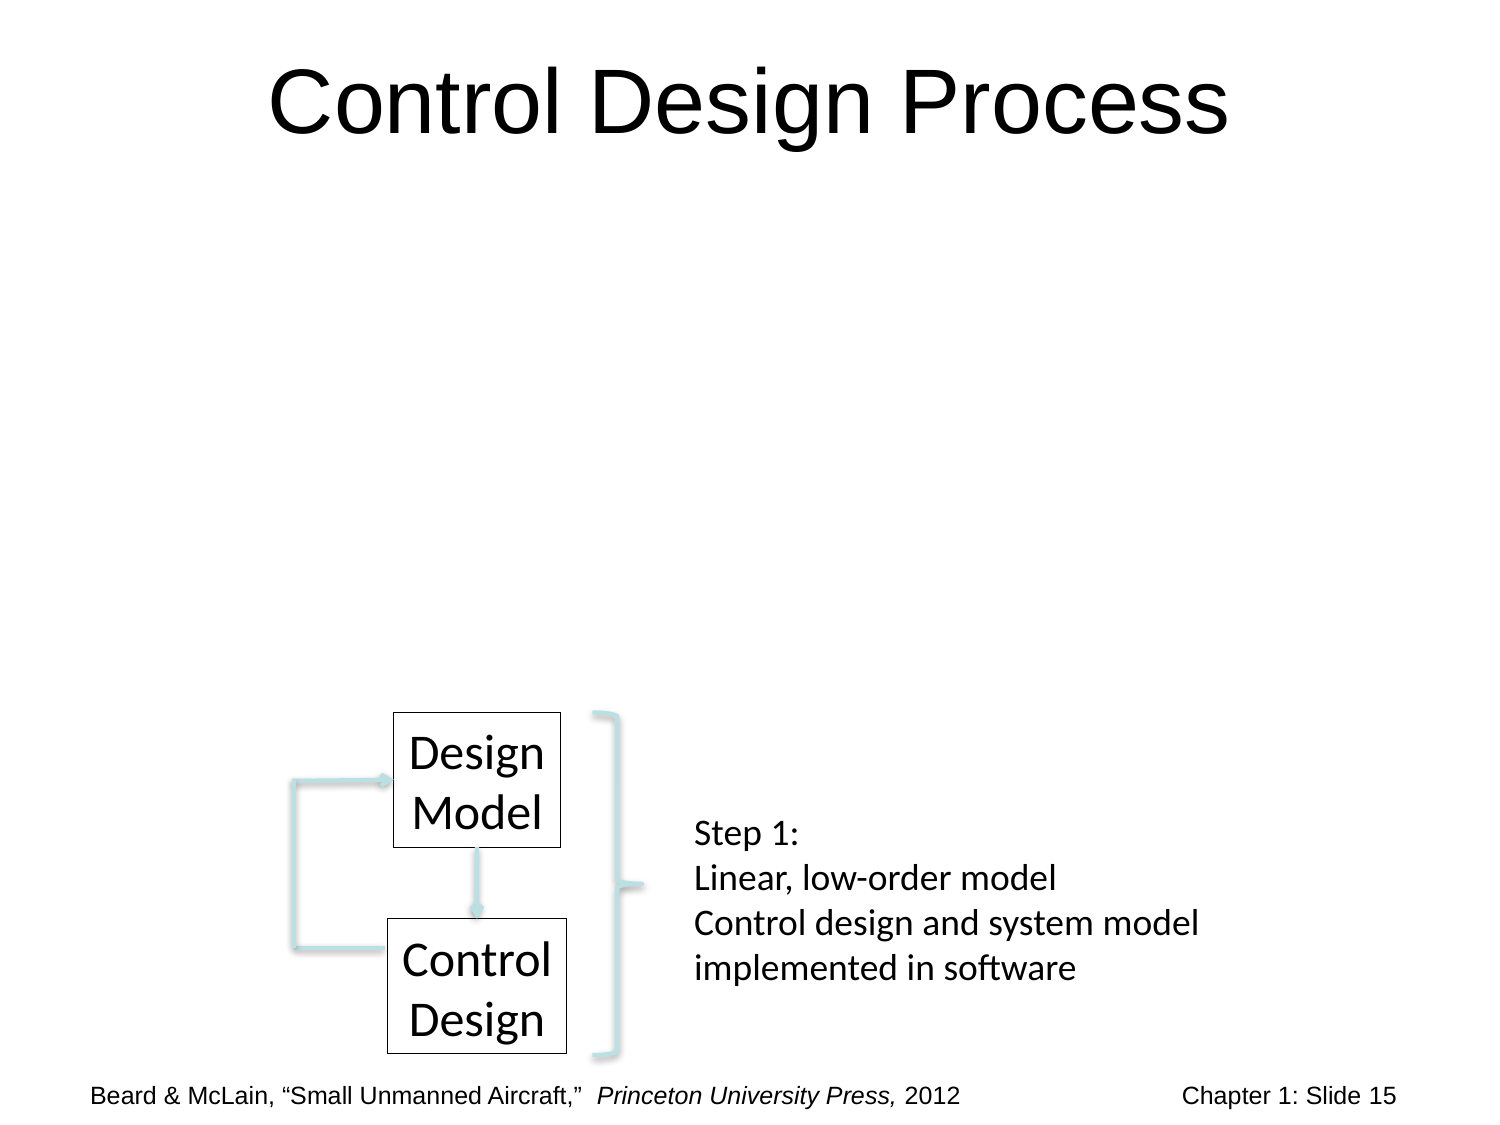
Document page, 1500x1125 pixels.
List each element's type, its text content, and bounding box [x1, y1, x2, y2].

text_box Step 1: Linear, low-order model Control design and system model implemented in software [679, 800, 1224, 995]
title Control Design Process [74, 32, 1426, 163]
text_box Control Design [387, 918, 567, 1054]
text_box Design Model [393, 712, 561, 848]
text_box [592, 710, 645, 1058]
